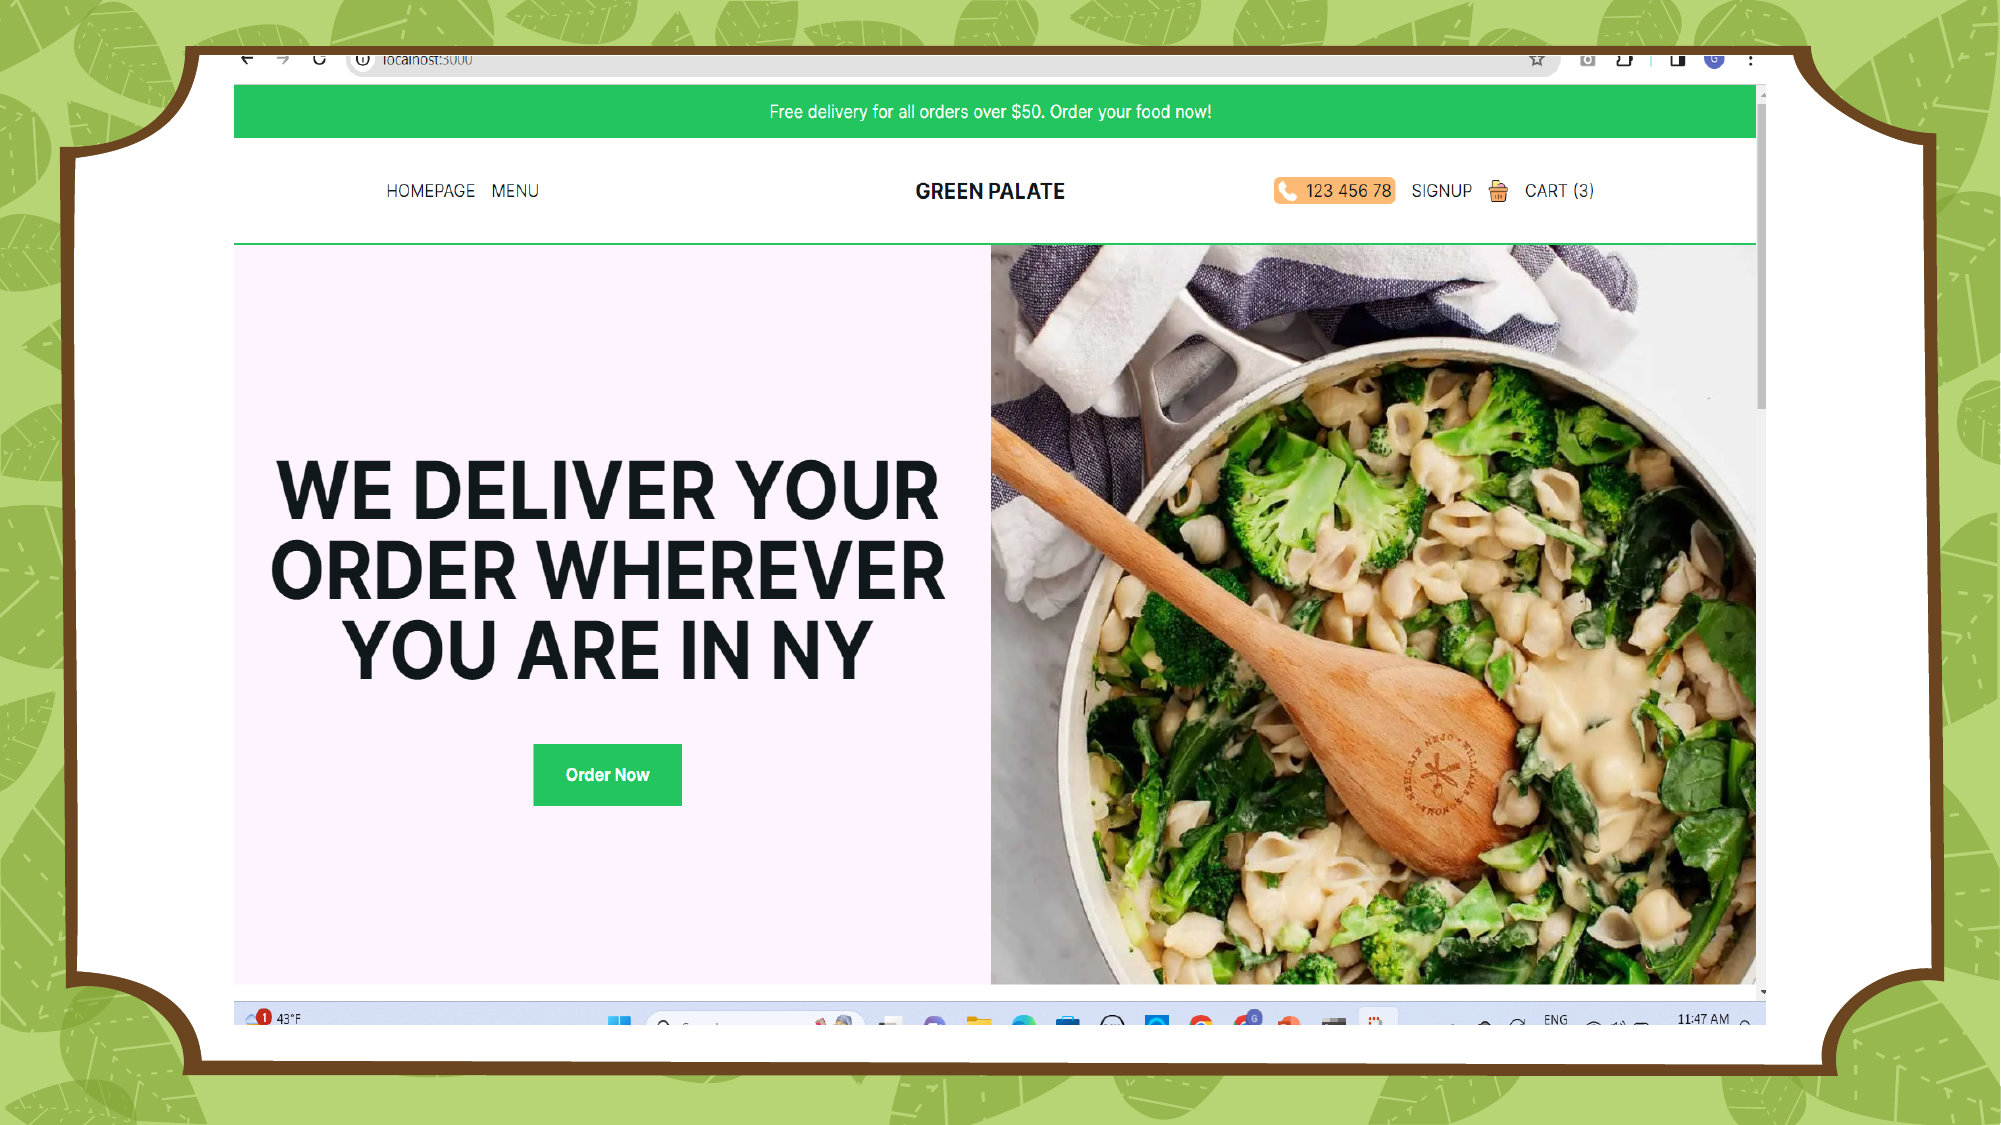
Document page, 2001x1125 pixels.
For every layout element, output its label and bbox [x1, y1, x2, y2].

list [234, 56, 1766, 1025]
